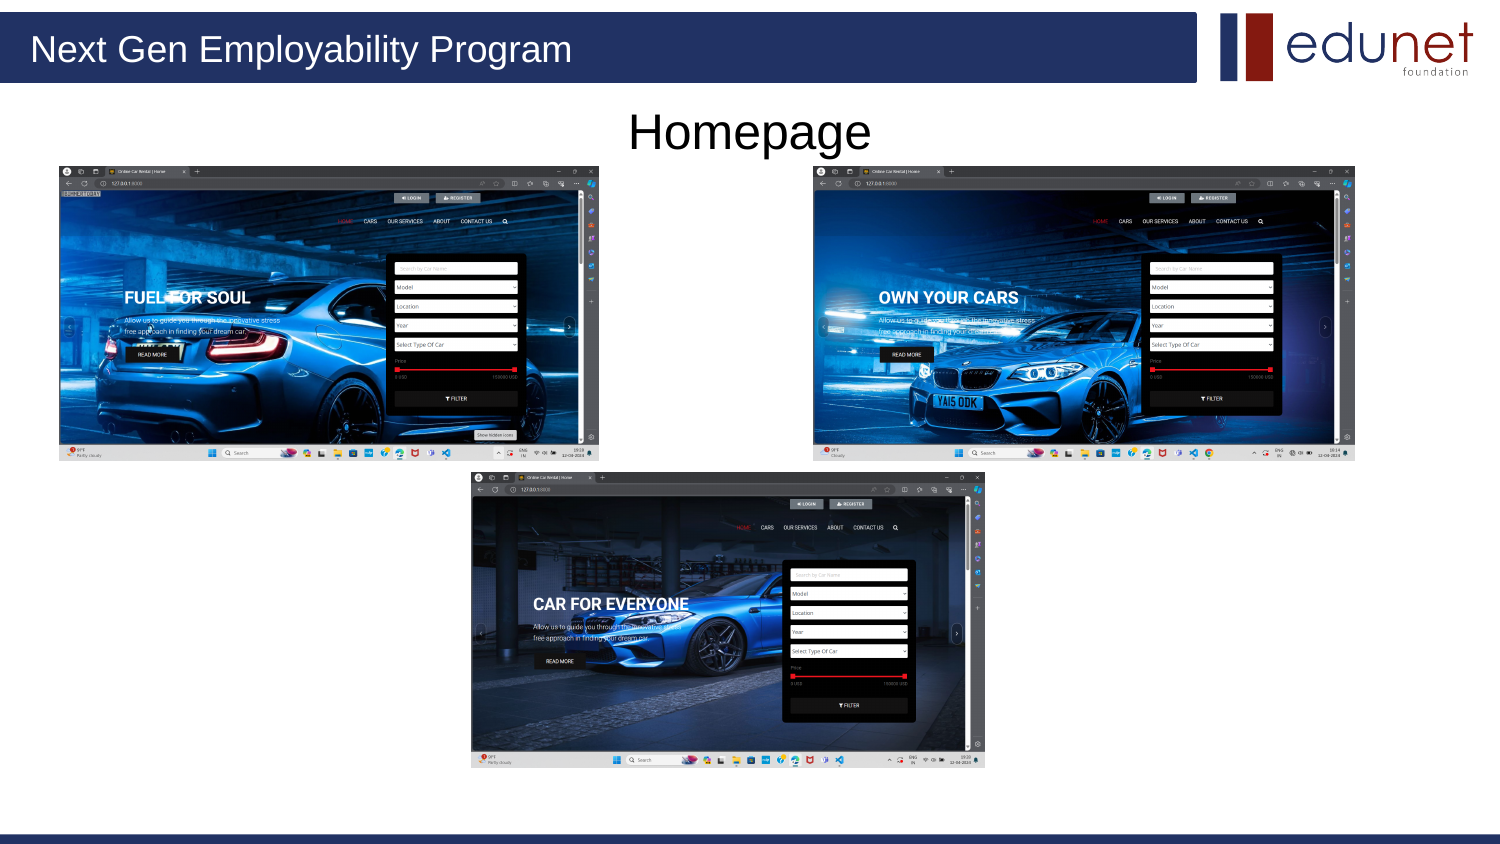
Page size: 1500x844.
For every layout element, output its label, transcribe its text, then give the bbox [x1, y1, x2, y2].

picture [470, 471, 985, 768]
picture [1279, 14, 1482, 83]
title Homepage [25, 100, 1475, 175]
picture [59, 166, 600, 461]
picture [812, 166, 1355, 461]
